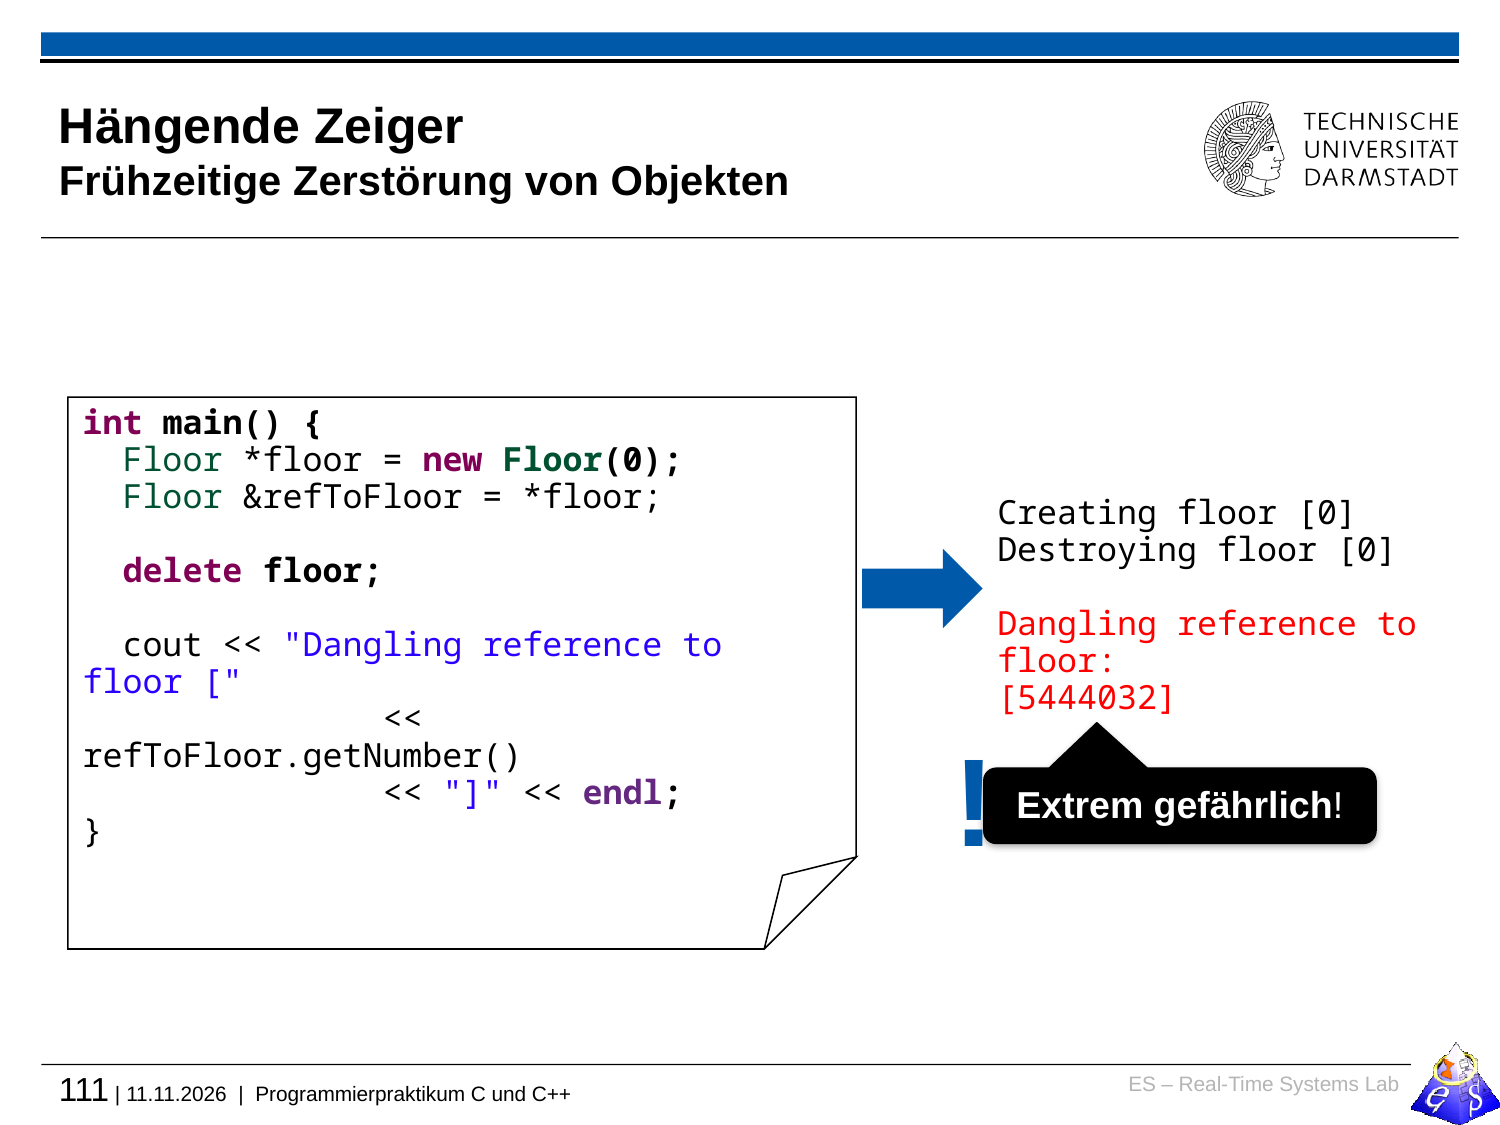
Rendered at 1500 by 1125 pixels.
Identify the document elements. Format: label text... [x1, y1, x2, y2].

picture [1411, 1041, 1500, 1125]
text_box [938, 727, 1377, 885]
text_box Creating floor [0] Destroying floor [0] Dangling reference to floor: [5444032] [982, 487, 1467, 725]
picture [1187, 84, 1483, 214]
text_box int main() { Floor *floor = new Floor(0); Floor &refToFloor = *floor; delete floor; cout << "Dangling reference to floor [" << refToFloor.getNumber() << "]" << endl; } [67, 397, 857, 950]
text_box [862, 548, 982, 629]
title Hängende Zeiger Frühzeitige Zerstörung von Objekten [58, 80, 1187, 218]
